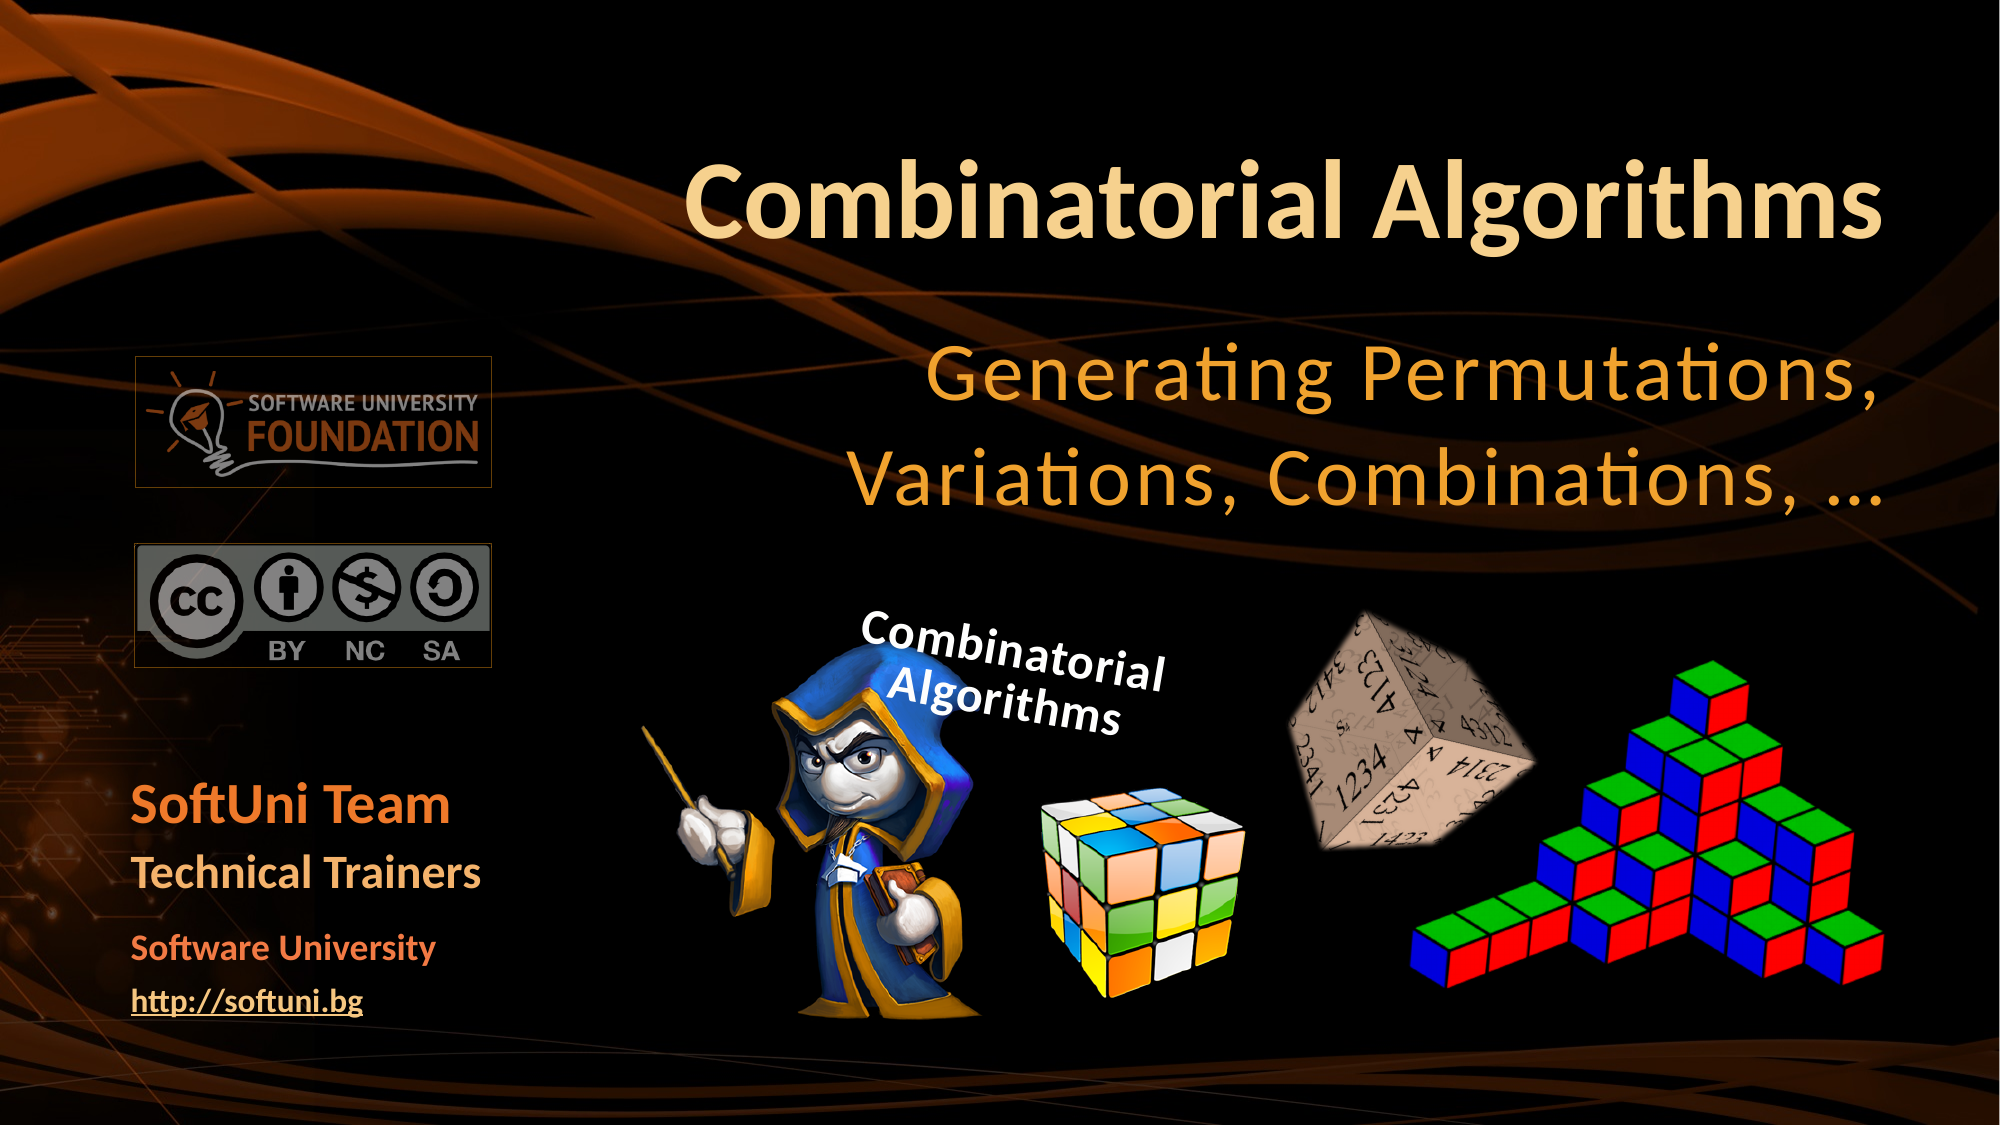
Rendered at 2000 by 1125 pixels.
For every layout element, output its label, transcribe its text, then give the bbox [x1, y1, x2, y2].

text_box Technical Trainers [124, 831, 631, 905]
text_box Combinatorial Algorithms [637, 112, 1886, 291]
text_box Generating Permutations, Variations, Combinations, … [647, 312, 1886, 542]
text_box Combinatorial Algorithms [793, 583, 1235, 772]
text_box http://softuni.bg [124, 970, 631, 1025]
text_box Software University [124, 914, 631, 970]
text_box SoftUni Team [124, 754, 631, 831]
picture [0, 0, 2000, 1125]
